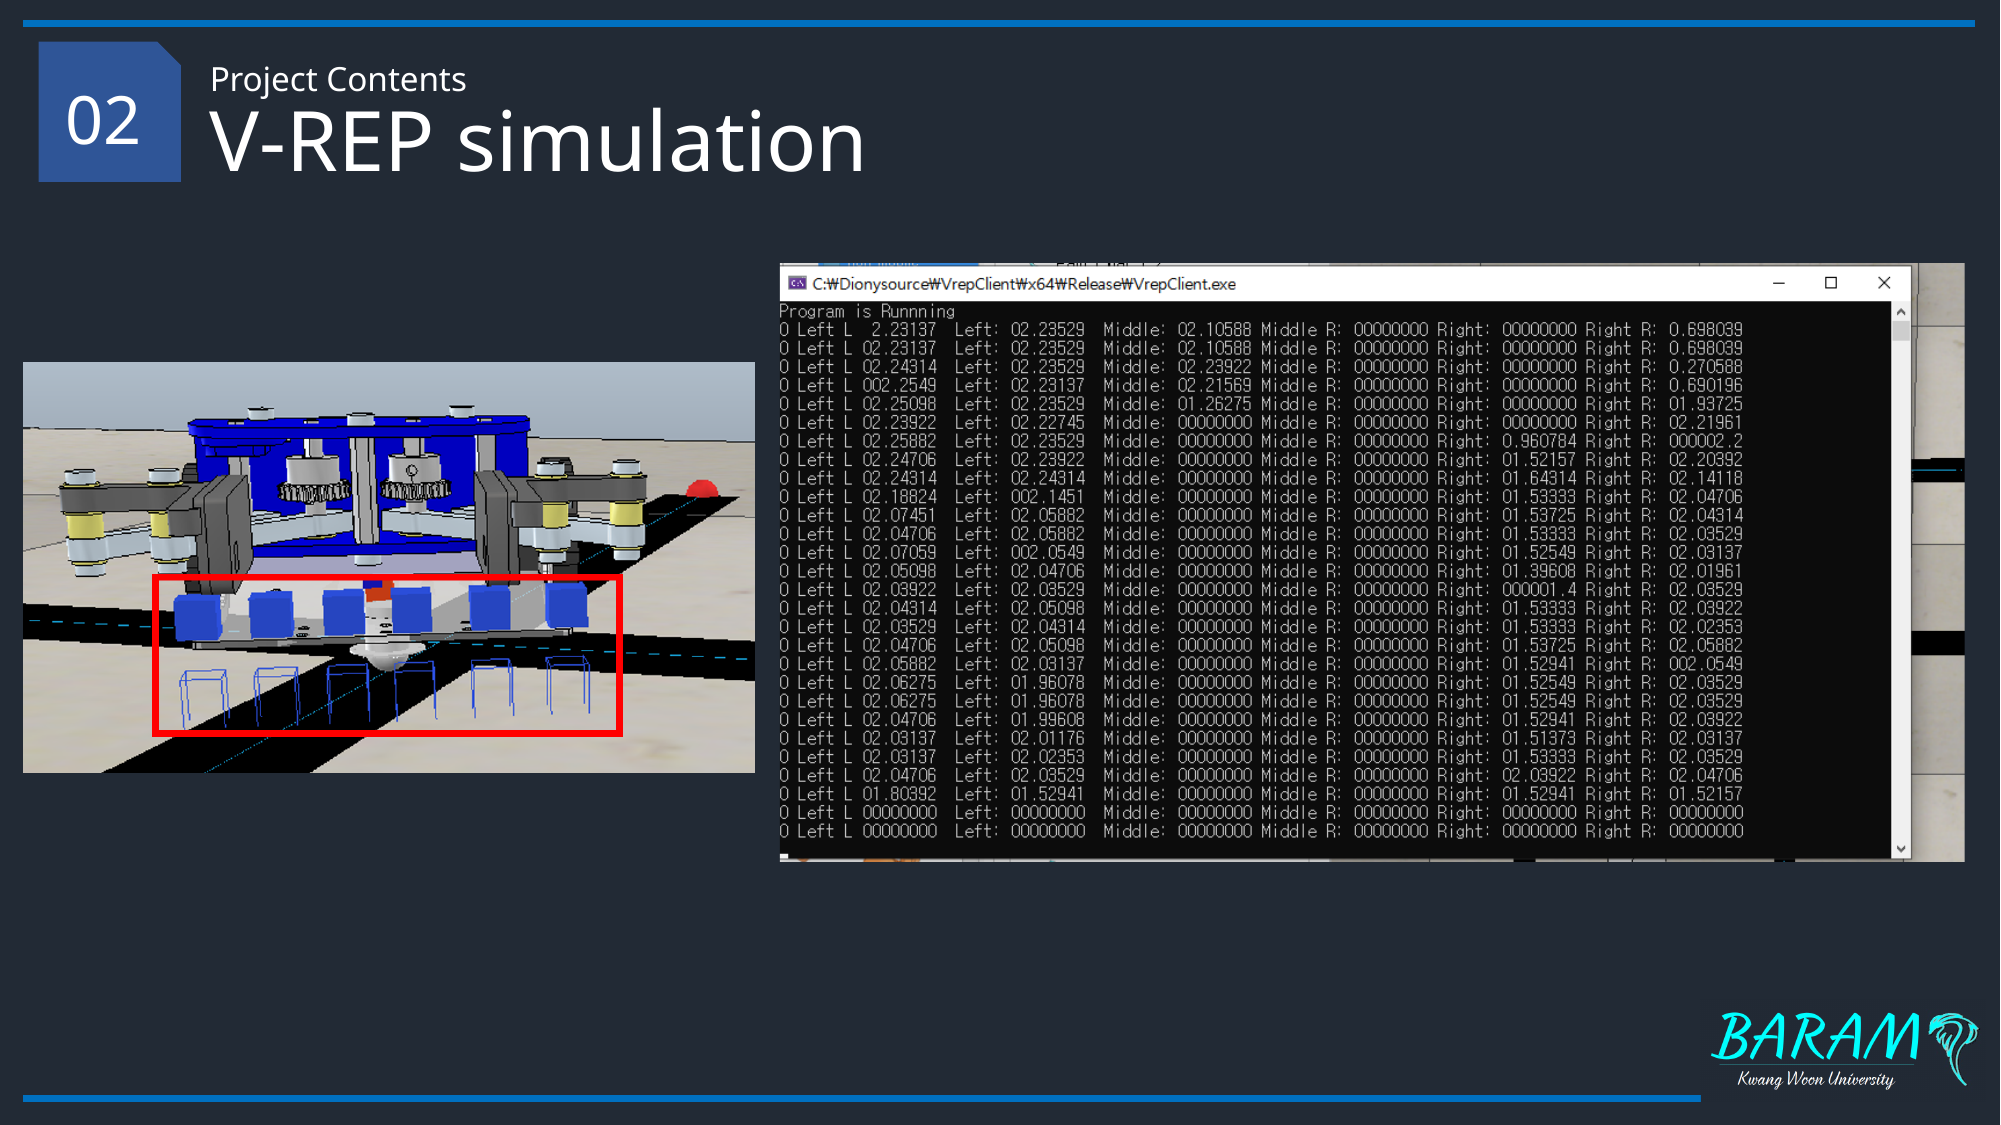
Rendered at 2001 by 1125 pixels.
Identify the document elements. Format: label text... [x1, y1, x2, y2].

text_box Project Contents [195, 51, 1530, 80]
picture [23, 362, 755, 773]
text_box 02 [37, 40, 182, 183]
picture [779, 263, 1965, 862]
text_box V-REP simulation [195, 80, 1530, 195]
picture [1700, 999, 1986, 1102]
